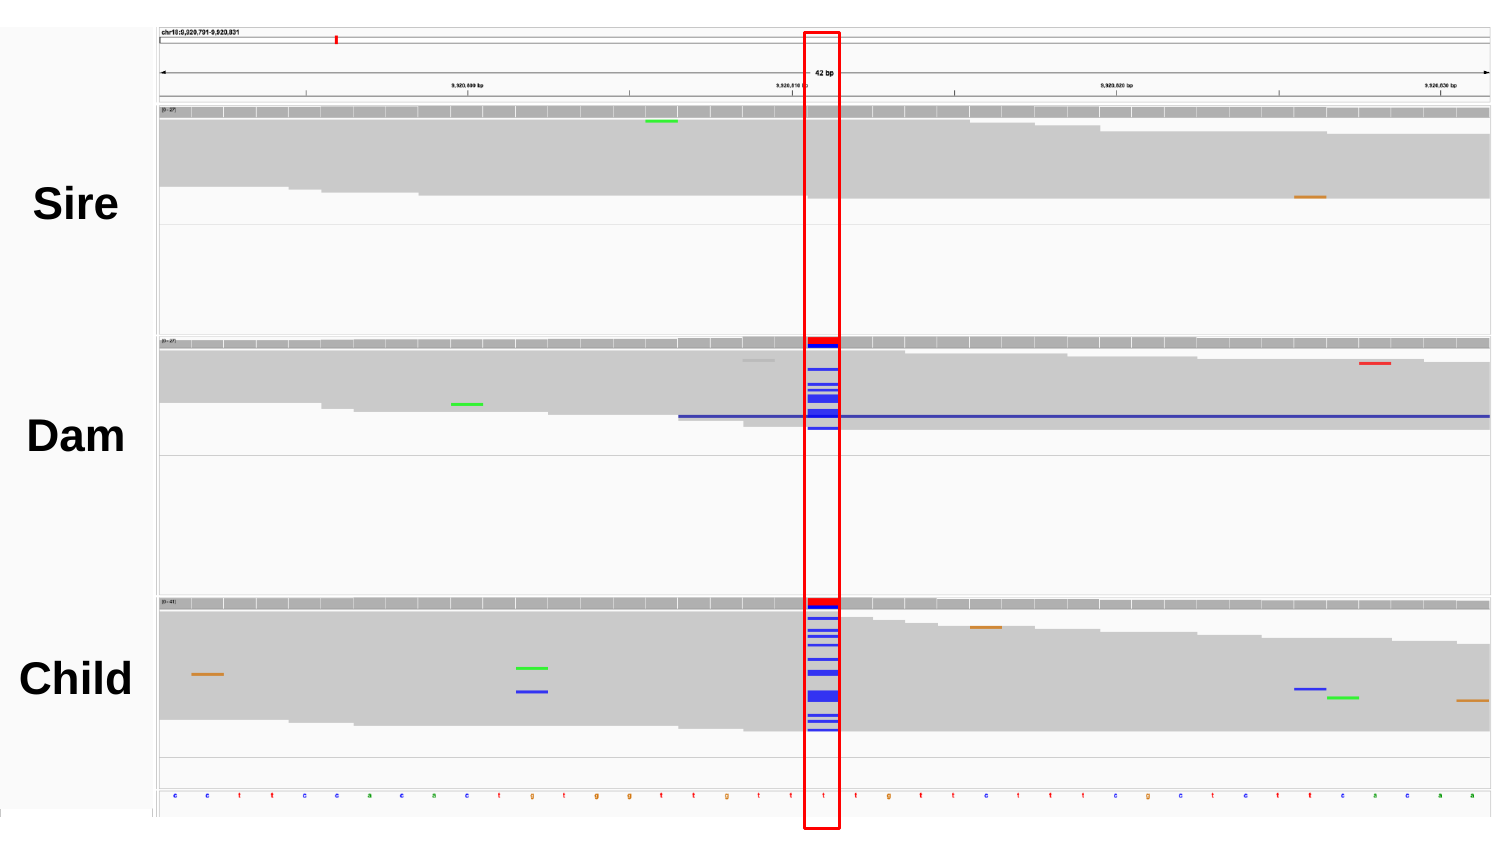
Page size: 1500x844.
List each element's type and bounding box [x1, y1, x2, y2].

text_box [804, 825, 840, 829]
picture [0, 26, 1500, 817]
